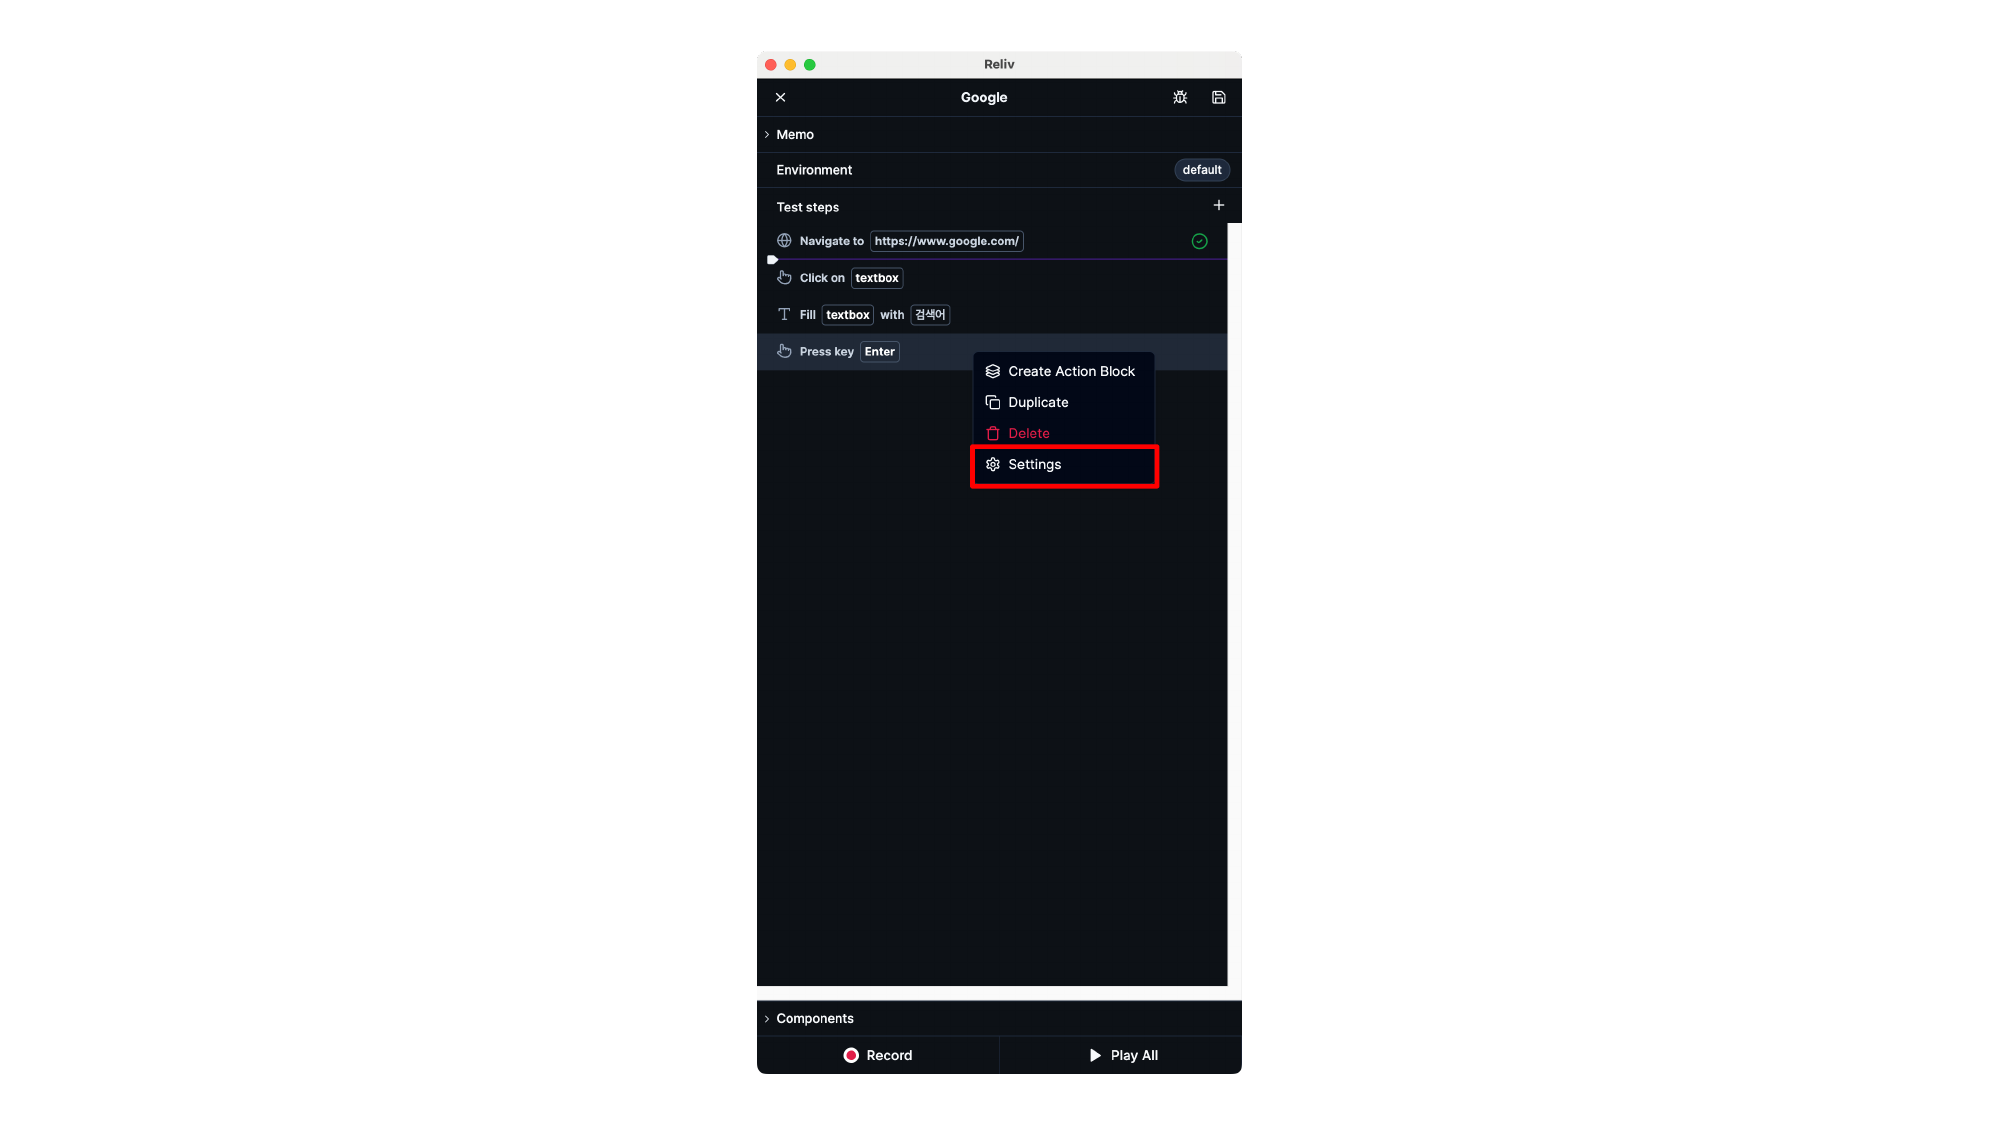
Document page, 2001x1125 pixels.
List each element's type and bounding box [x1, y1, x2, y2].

text_box [355, 51, 1645, 1074]
